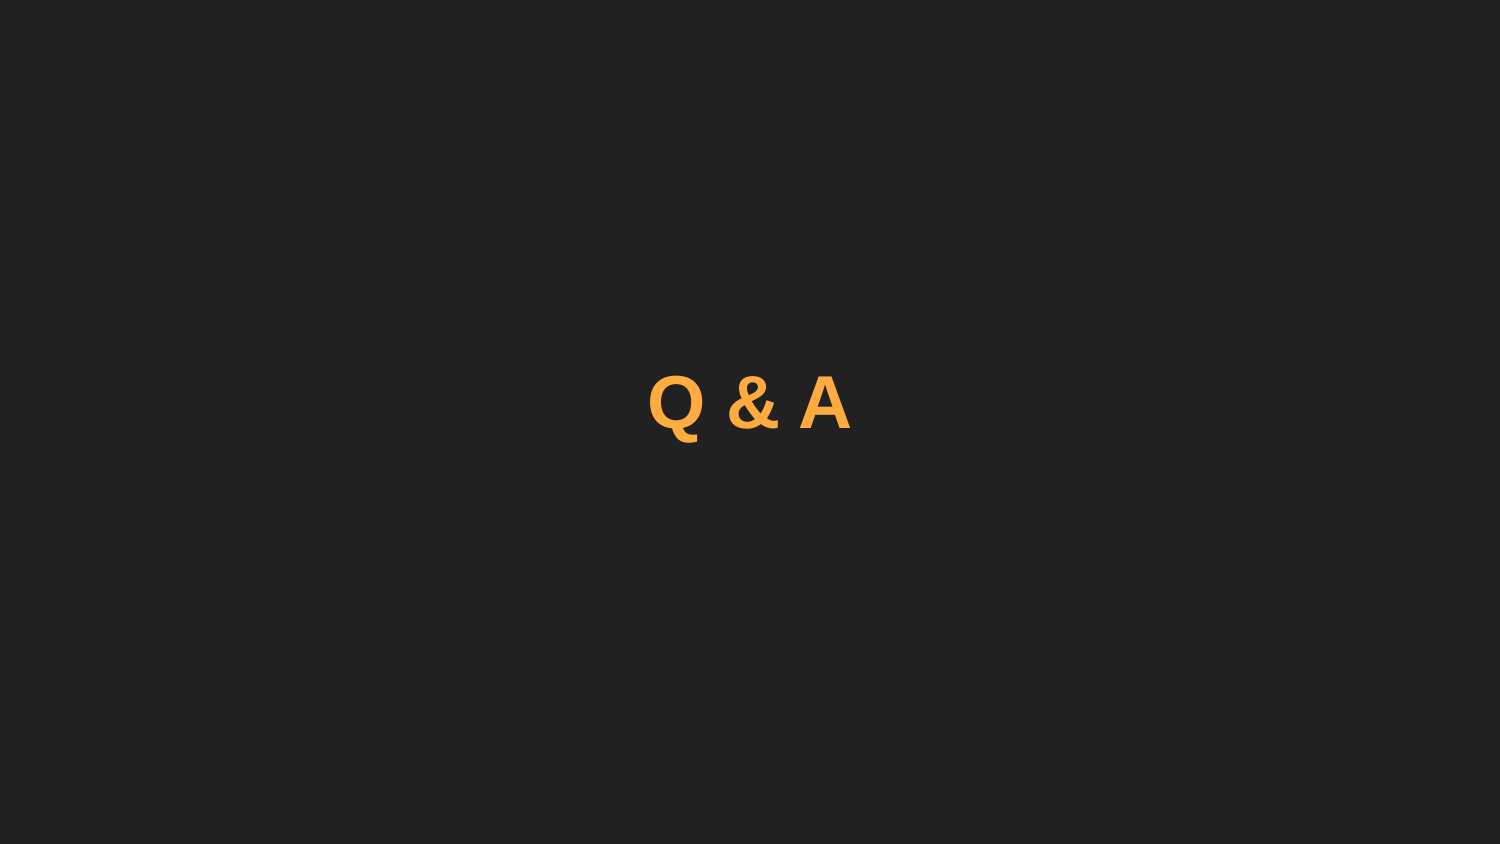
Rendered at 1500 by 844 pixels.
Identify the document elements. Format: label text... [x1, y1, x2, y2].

title Q & A [51, 301, 1449, 496]
